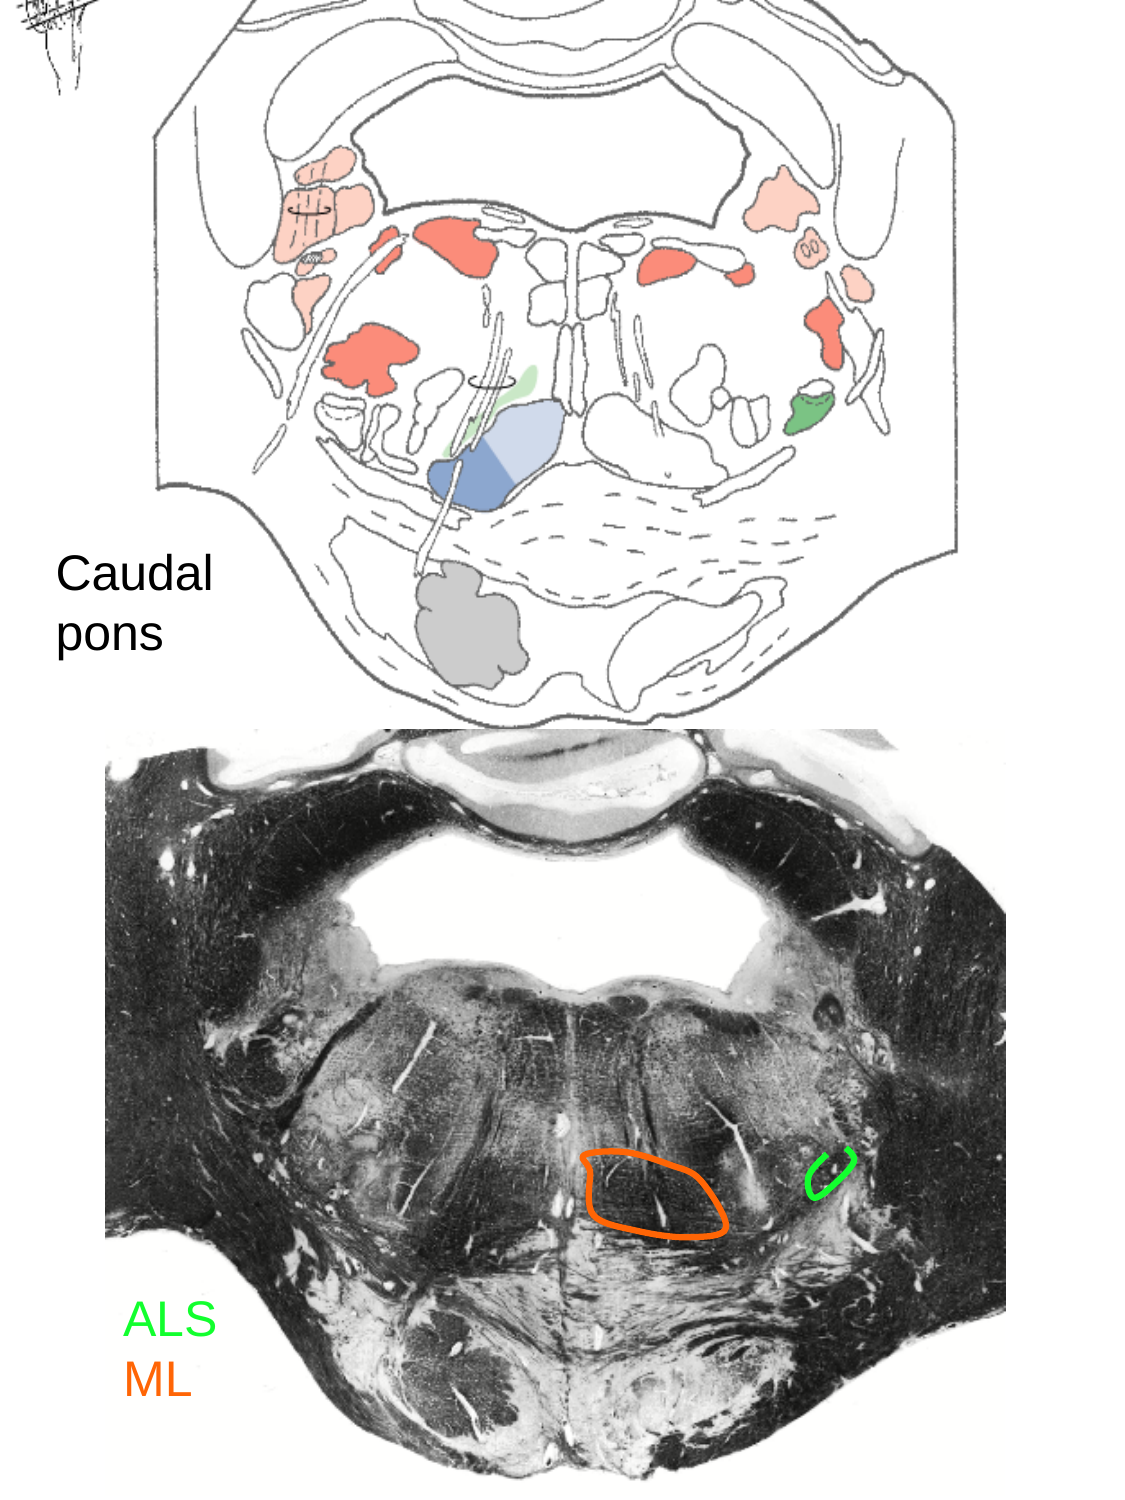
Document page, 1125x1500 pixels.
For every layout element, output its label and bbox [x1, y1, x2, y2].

text_box [0, 0, 964, 739]
text_box [104, 728, 1007, 1498]
